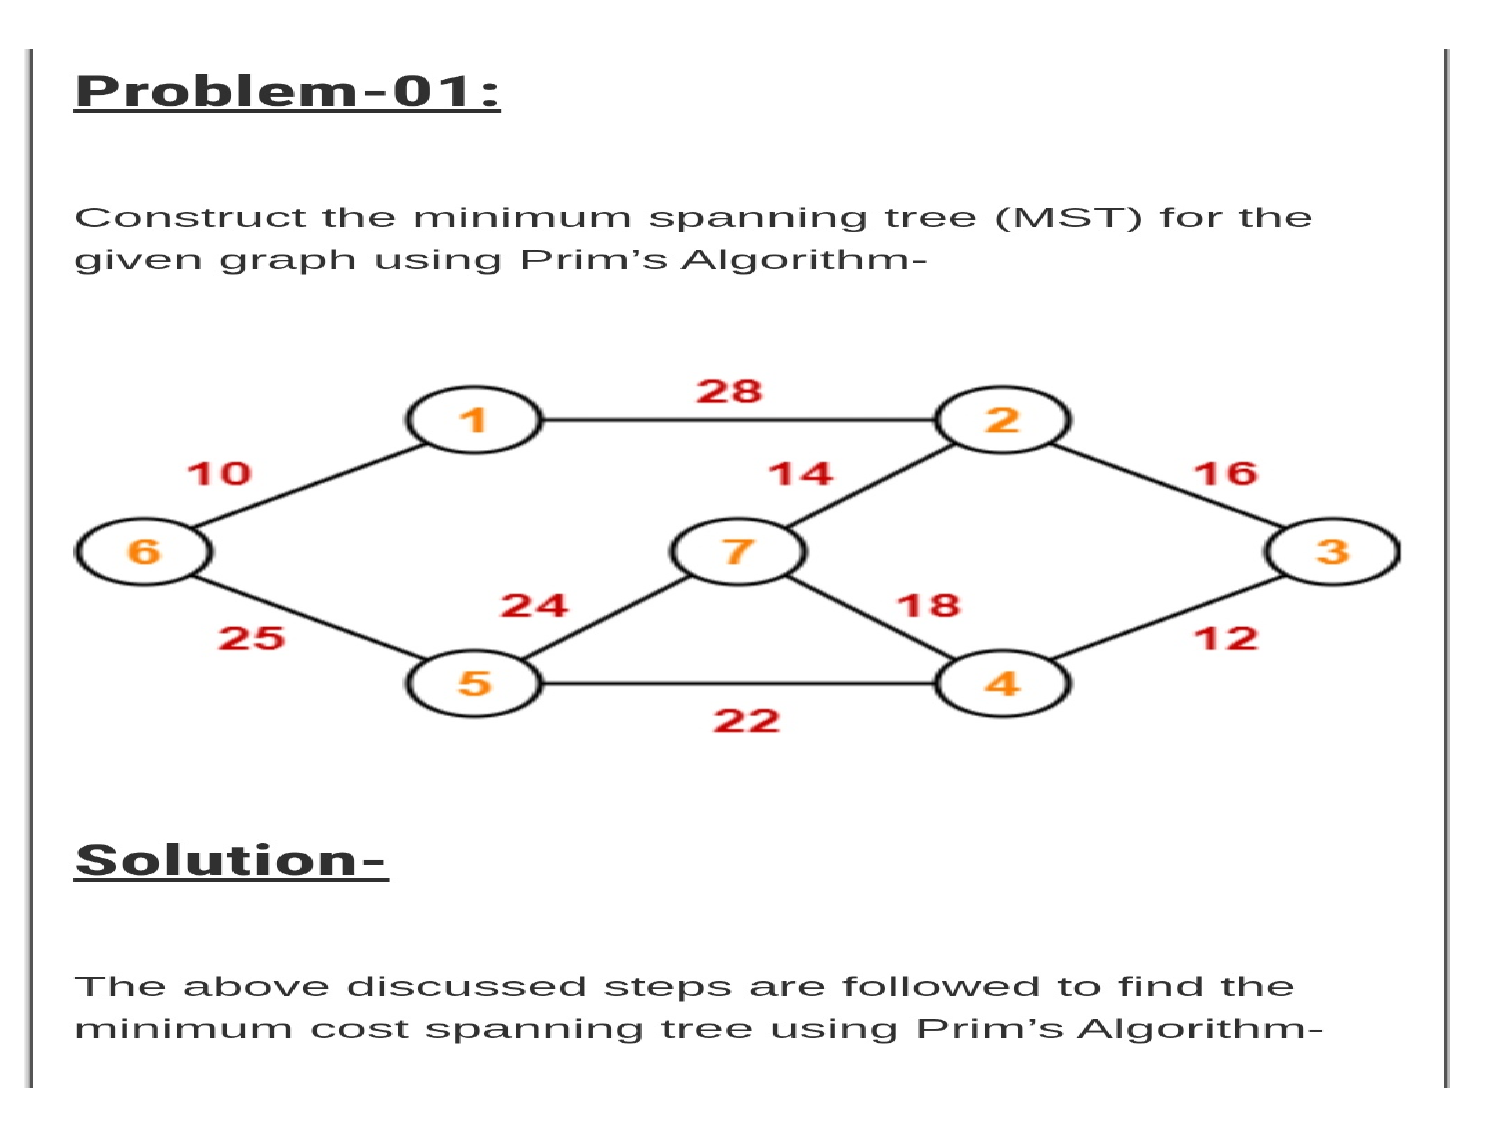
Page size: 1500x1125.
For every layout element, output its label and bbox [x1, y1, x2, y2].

picture [24, 49, 1451, 1088]
